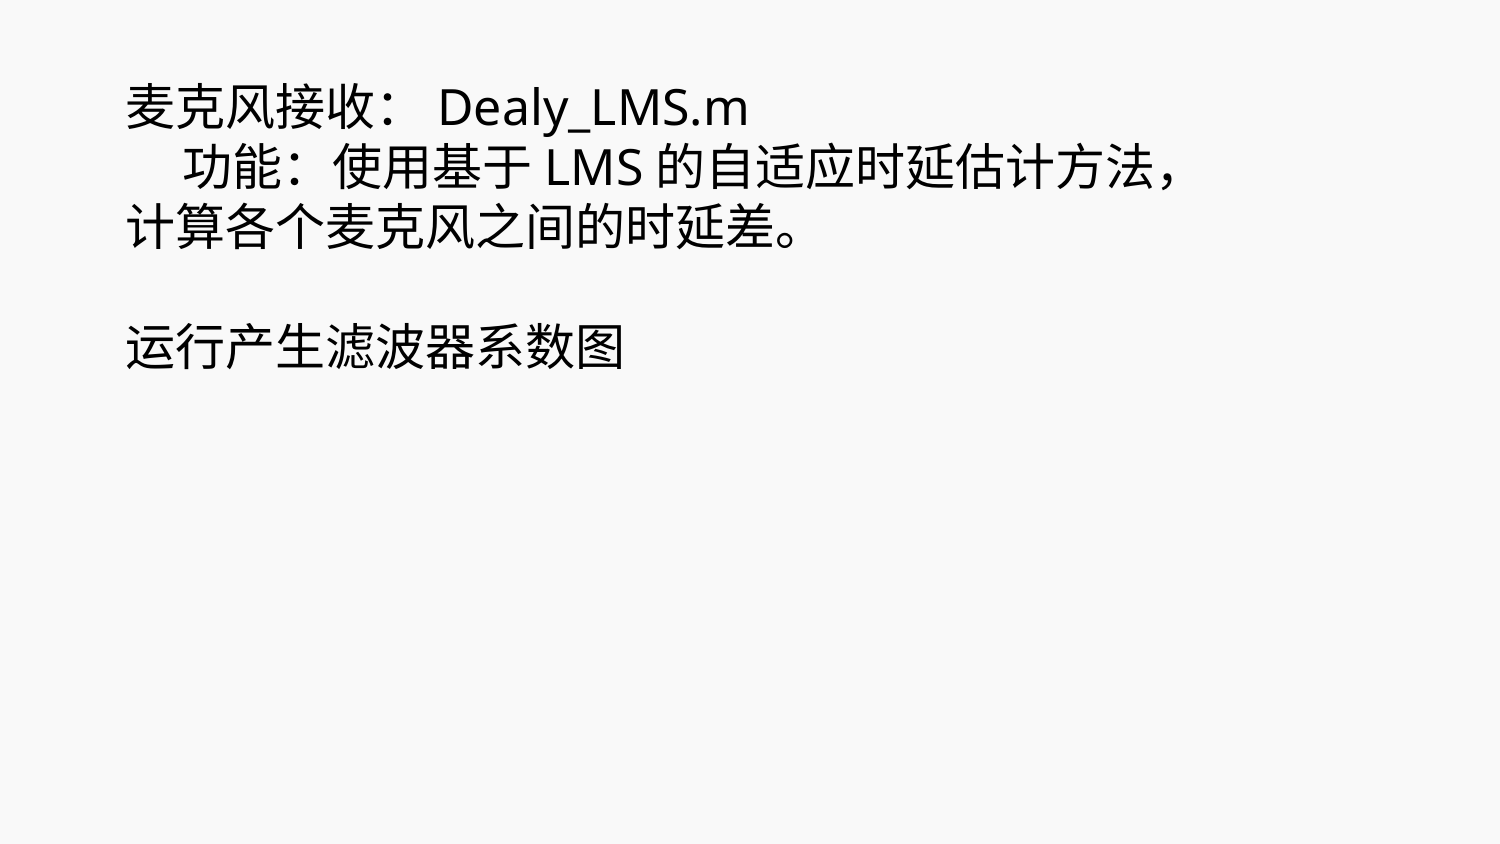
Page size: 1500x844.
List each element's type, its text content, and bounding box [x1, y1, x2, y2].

text_box 麦克风接收：Dealy_LMS.m 功能：使用基于LMS的自适应时延估计方法，计算各个麦克风之间的时延差。 运行产生滤波器系数图 [110, 68, 1220, 687]
